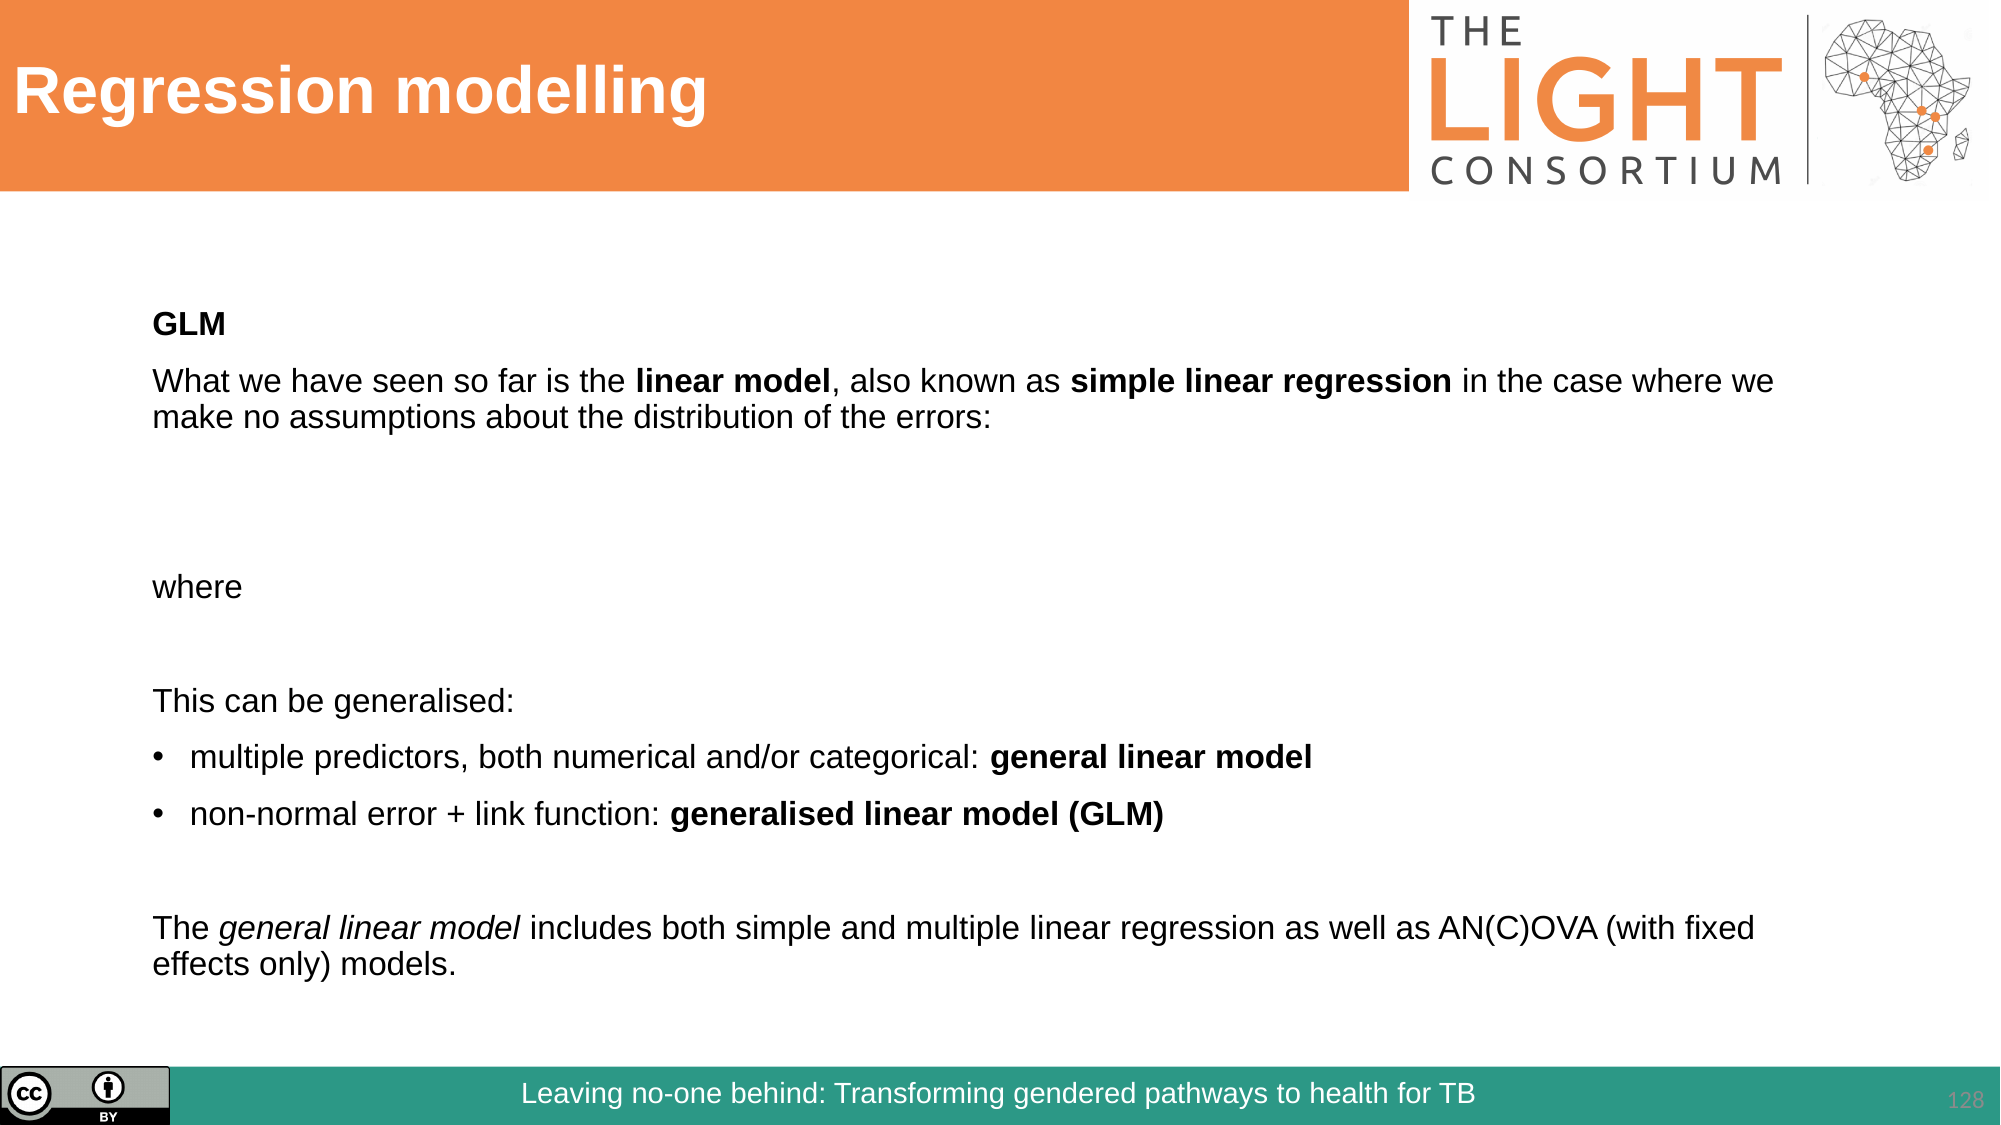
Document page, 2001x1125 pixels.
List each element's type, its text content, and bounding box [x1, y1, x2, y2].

title Regression modelling [0, 0, 1410, 192]
picture [1409, 0, 1989, 201]
list GLM What we have seen so far is the linear model, also known as simple linear regression in the case where we make no assumptions about the distribution of the errors: where This can be generalised: multiple predictors, both numerical and/or categorical: general linear model non-normal error + link function: generalised linear model (GLM) The general linear model includes both simple and multiple linear regression as well as AN(C)OVA (with fixed effects only) models. [137, 299, 1863, 1066]
slide_number 128 [1550, 1073, 2000, 1125]
picture [0, 1066, 170, 1125]
